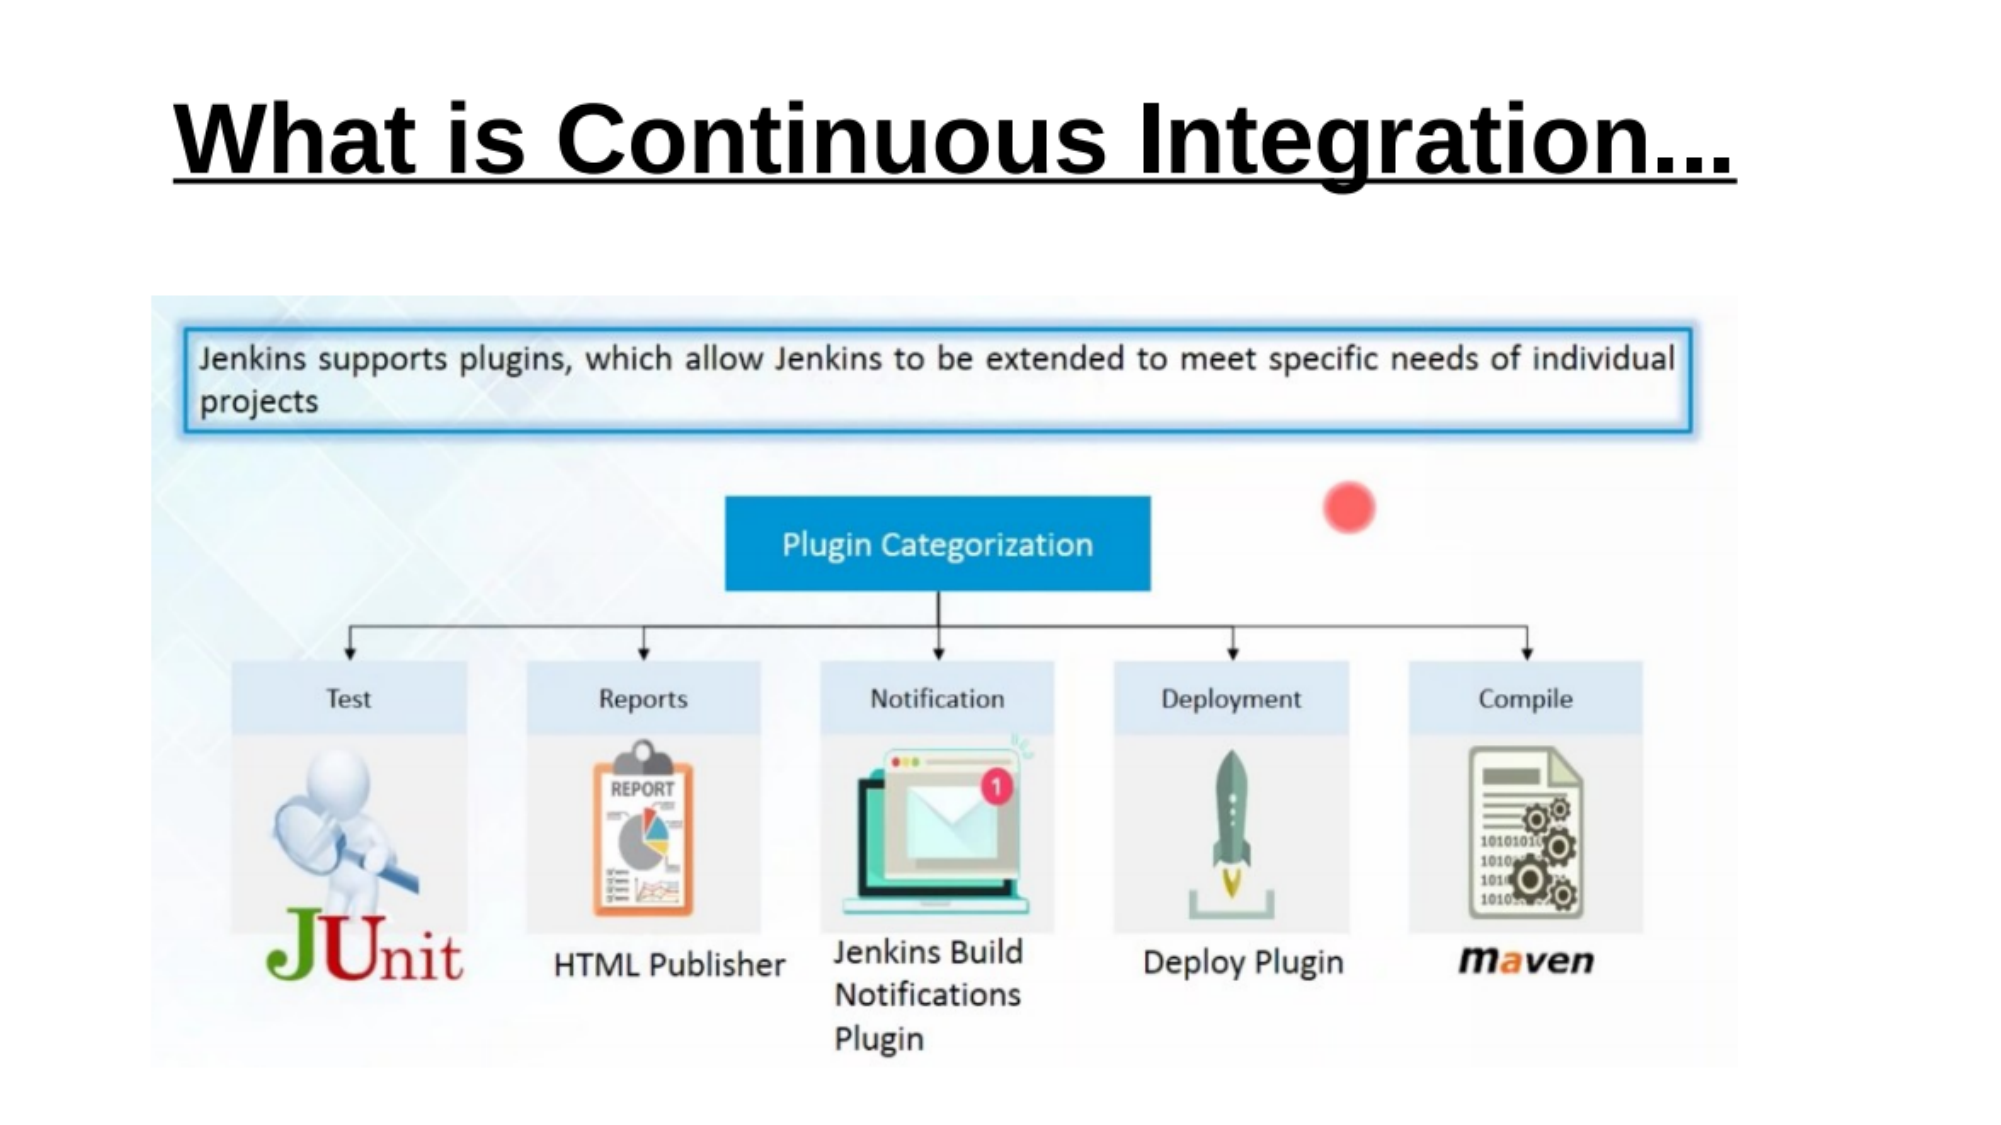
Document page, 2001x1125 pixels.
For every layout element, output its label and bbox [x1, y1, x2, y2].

list [126, 59, 1755, 1124]
